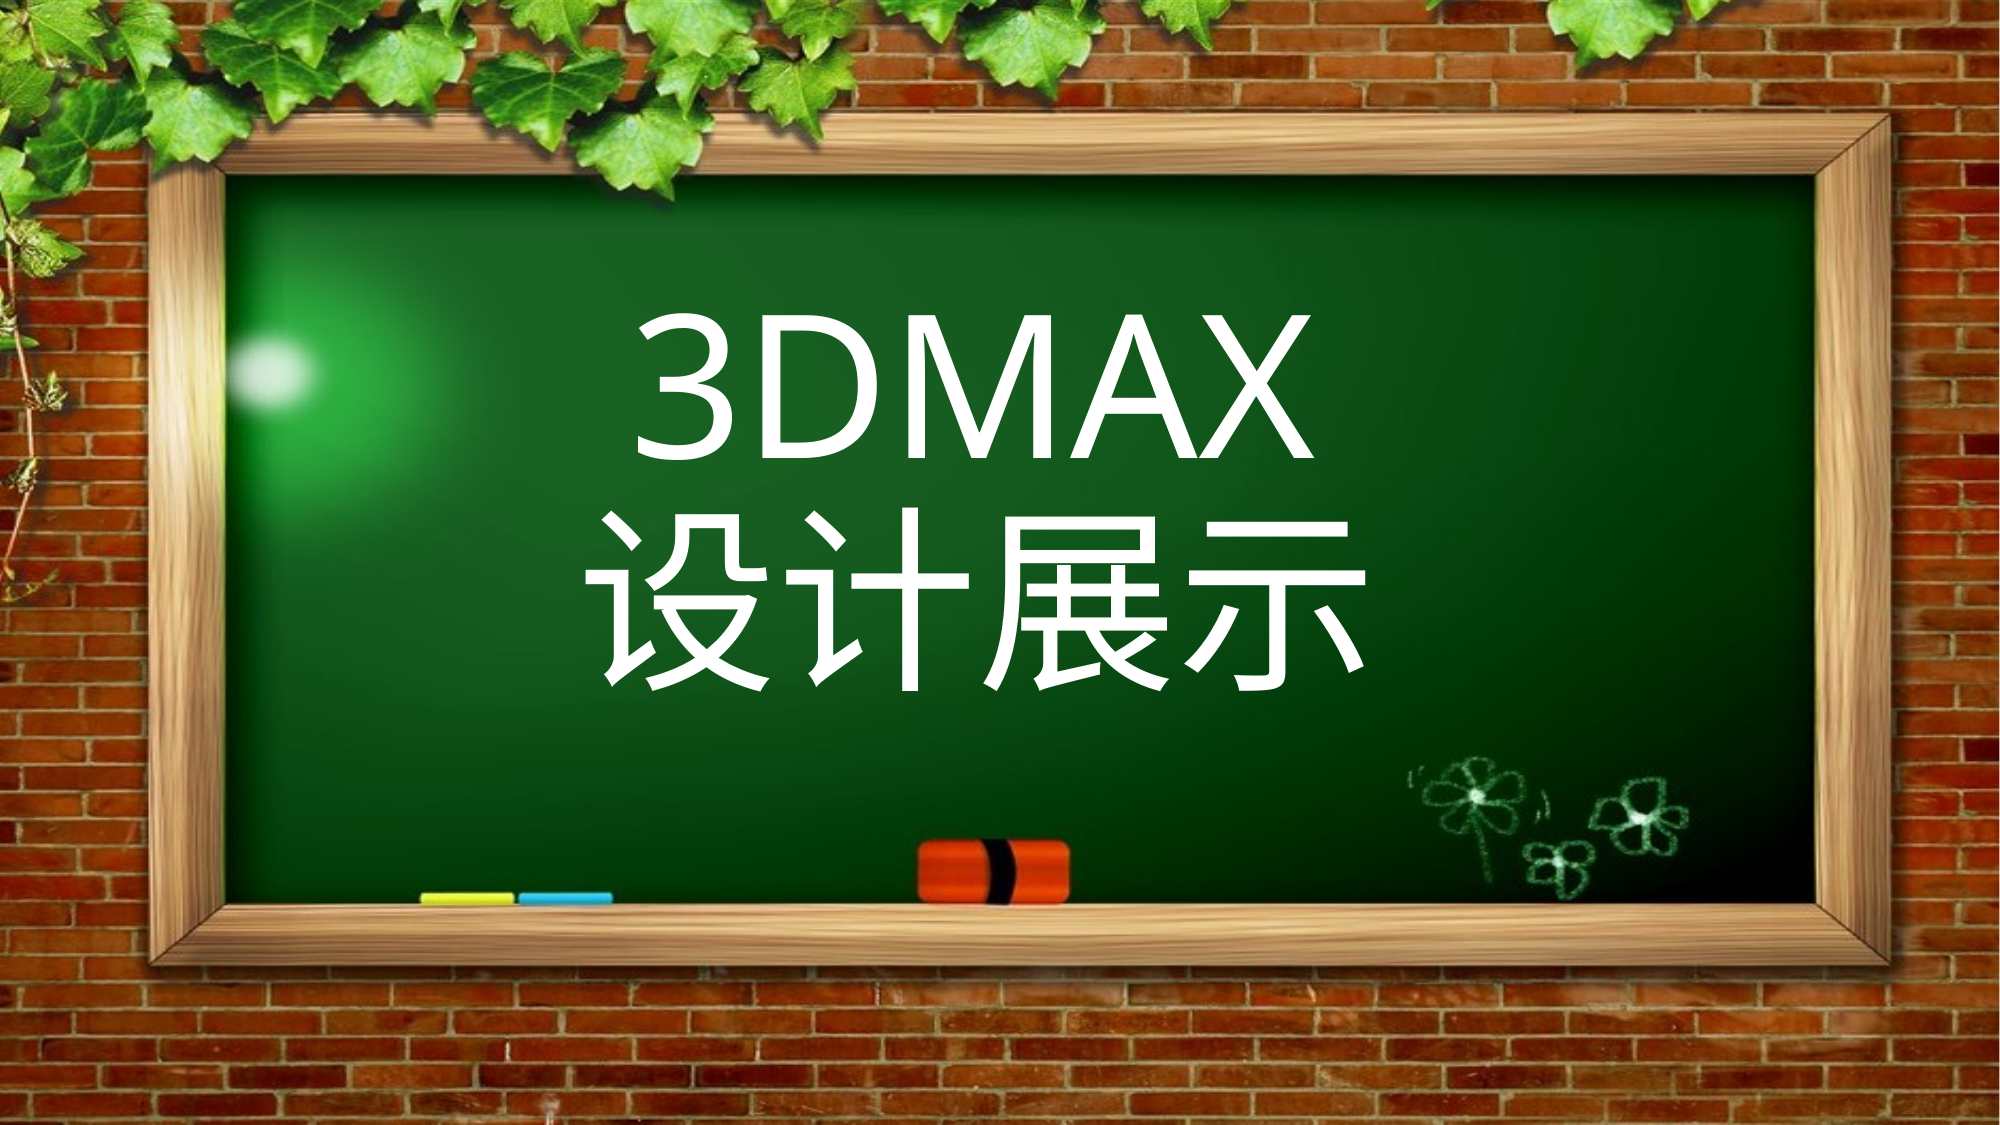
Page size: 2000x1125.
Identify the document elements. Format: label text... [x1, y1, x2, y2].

picture [0, 0, 2000, 1125]
text_box 3DMAX 设计展示 [562, 278, 1449, 726]
